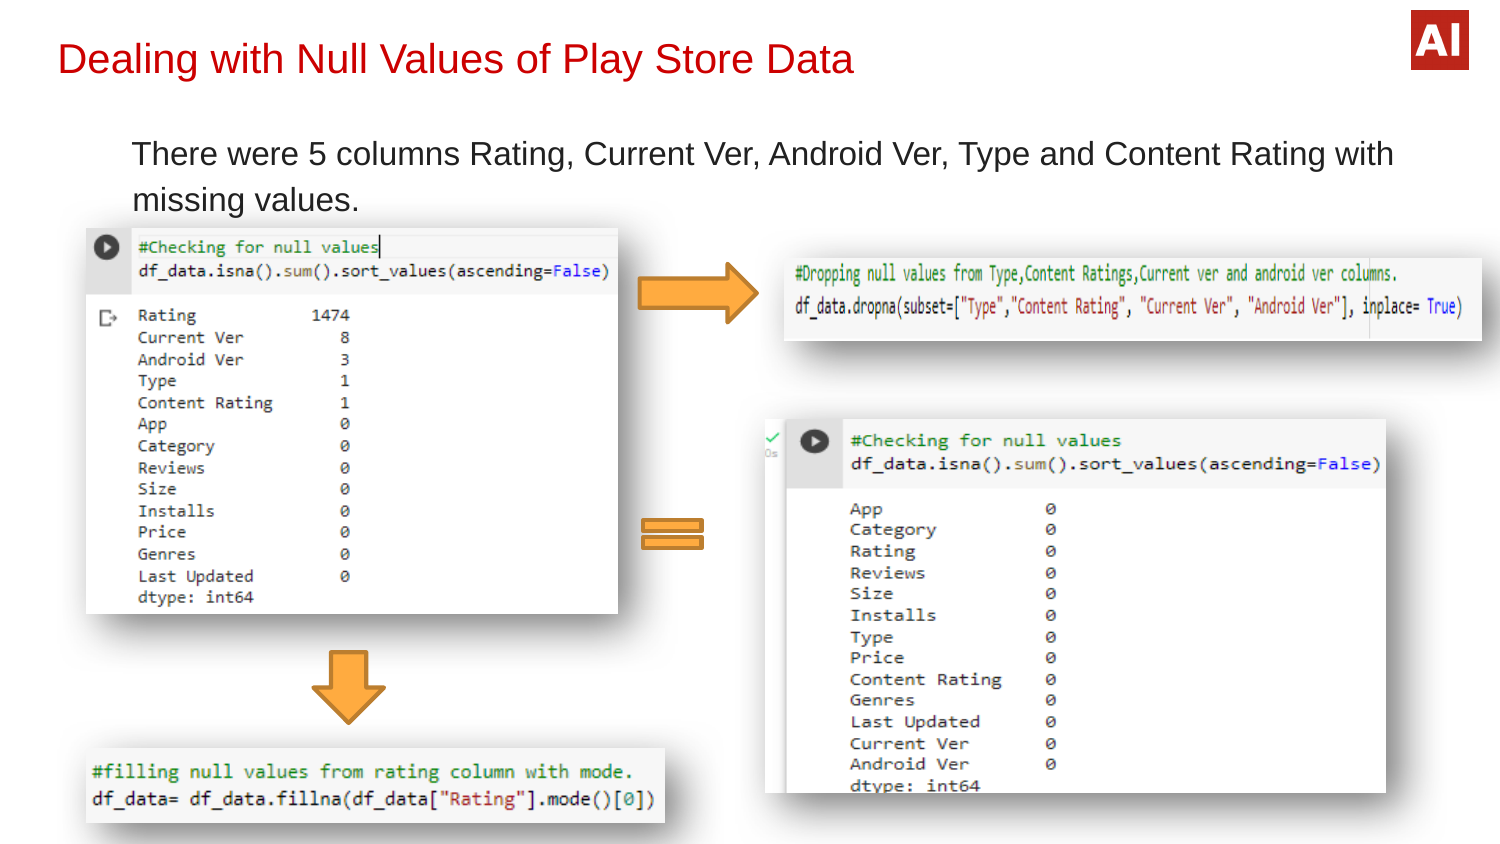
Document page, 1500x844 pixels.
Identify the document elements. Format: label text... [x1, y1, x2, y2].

picture [765, 419, 1387, 794]
text_box [311, 650, 386, 726]
text_box [641, 535, 704, 550]
picture [784, 257, 1482, 341]
list There were 5 columns Rating, Current Ver, Android Ver, Type and Content Rating with missing values. [42, 110, 1440, 672]
title Dealing with Null Values of Play Store Data [42, 17, 1440, 110]
text_box [641, 518, 704, 533]
picture [86, 228, 618, 614]
picture [1411, 10, 1469, 70]
text_box [637, 261, 759, 325]
picture [86, 748, 666, 823]
